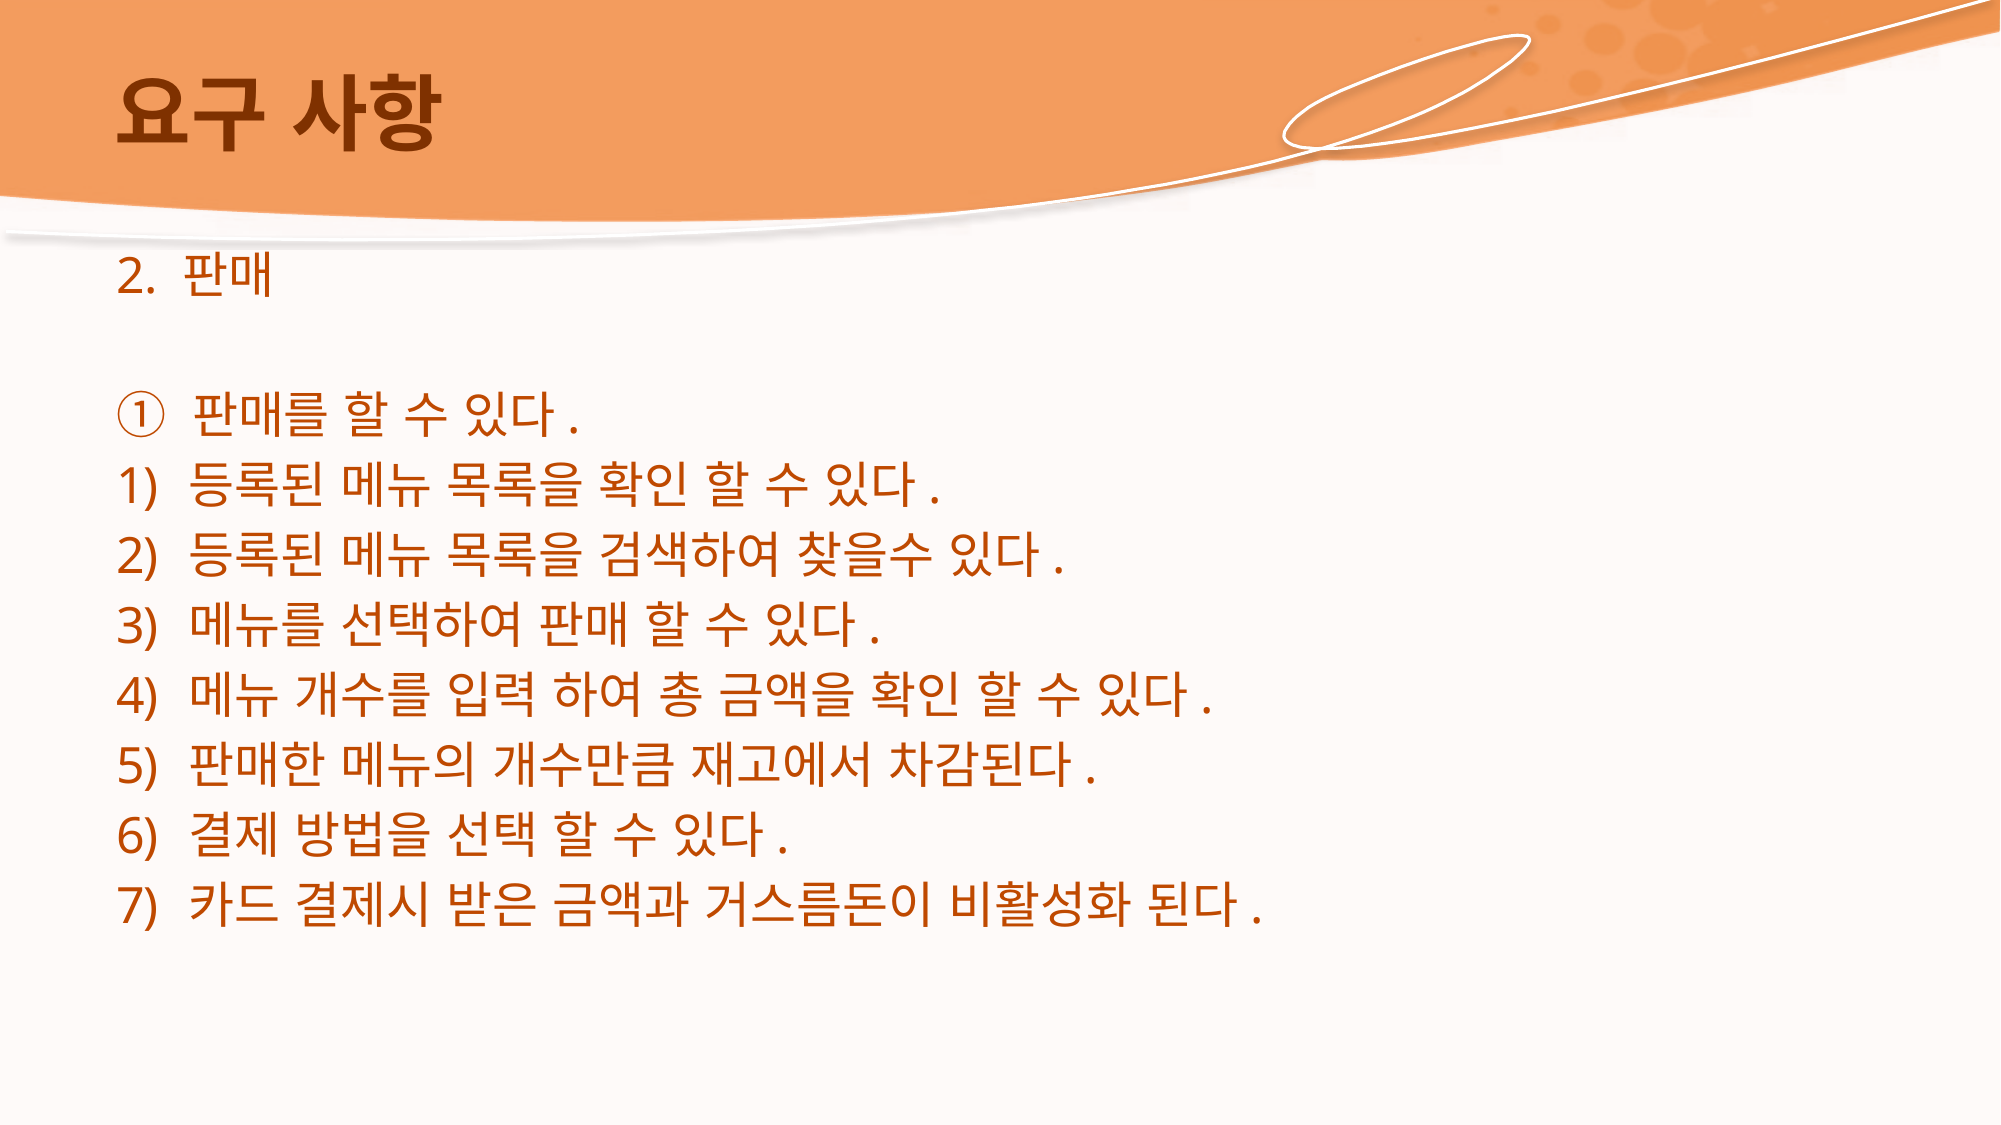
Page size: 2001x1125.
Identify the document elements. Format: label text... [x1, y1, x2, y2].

title 요구 사항 [99, 45, 1975, 179]
list 2. 판매 ① 판매를 할 수 있다. 등록된 메뉴 목록을 확인 할 수 있다. 등록된 메뉴 목록을 검색하여 찾을수 있다. 메뉴를 선택하여 판매 할 수 있다. 메뉴 개수를 입력 하여 총 금액을 확인 할 수 있다. 판매한 메뉴의 개수만큼 재고에서 차감된다. 결제 방법을 선택 할 수 있다. 카드 결제시 받은 금액과 거스름돈이 비활성화 된다. [100, 236, 1903, 1006]
